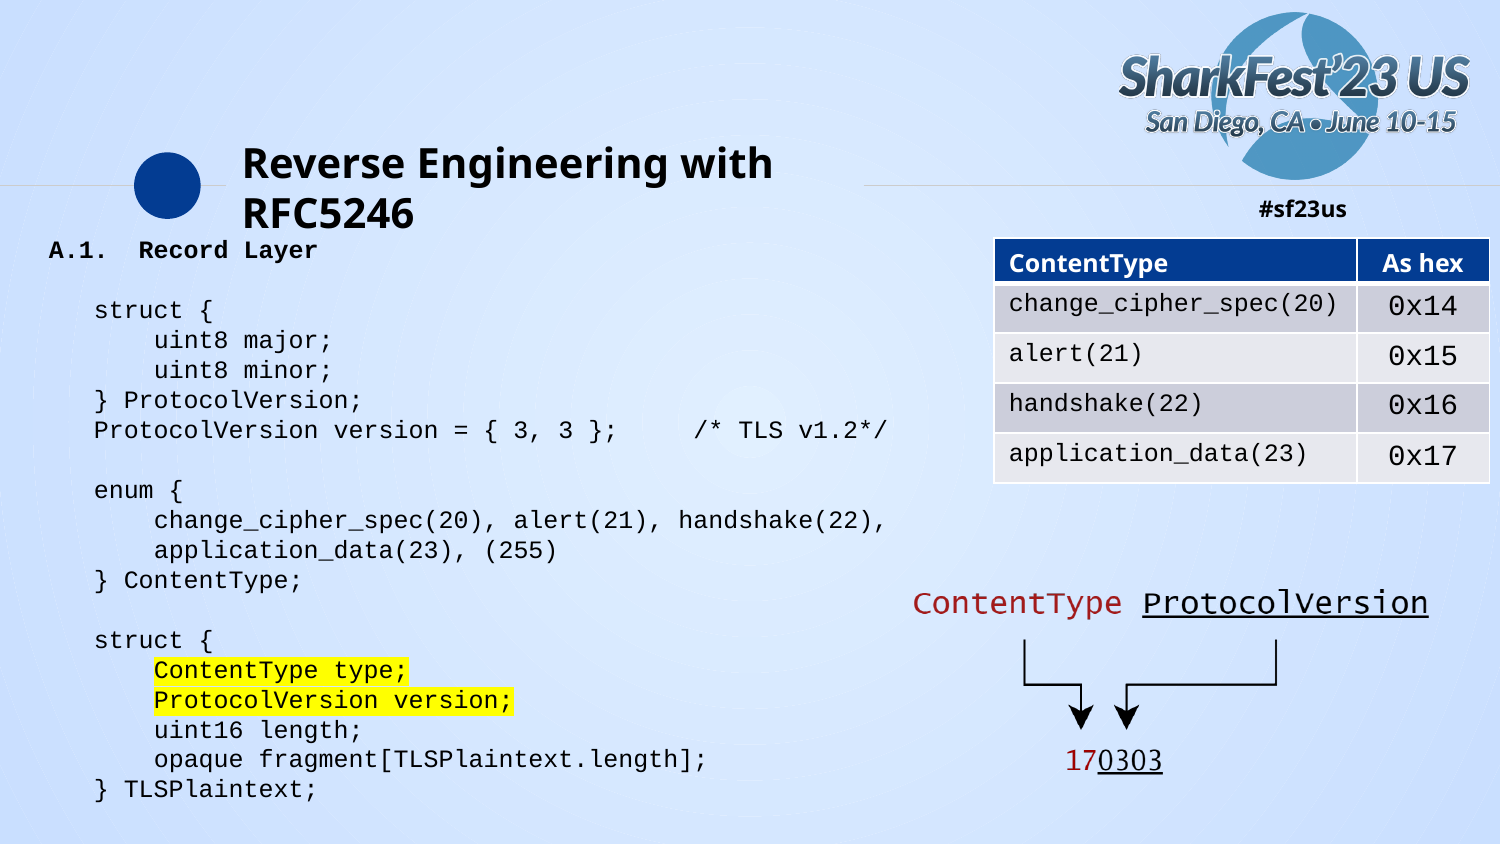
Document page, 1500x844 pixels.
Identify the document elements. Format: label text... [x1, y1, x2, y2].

picture [1119, 12, 1470, 180]
table_header ContentType [995, 239, 1356, 281]
table_cell change_cipher_spec(20) [995, 286, 1356, 332]
picture [853, 547, 1490, 822]
table_cell application_data(23) [995, 434, 1356, 482]
table_cell handshake(22) [995, 384, 1356, 432]
title Reverse Engineering with RFC5246 [226, 151, 953, 223]
table_cell 0x14 [1358, 286, 1489, 332]
table_header As hex [1358, 239, 1489, 281]
text_box A.1. Record Layer struct { uint8 major; uint8 minor; } ProtocolVersion; ProtocolVersion version = { 3, 3 }; /* TLS v1.2*/ enum { change_cipher_spec(20), alert(21), handshake(22), application_data(23), (255) } ContentType; struct { ContentType type; ProtocolVersion version; uint16 length; opaque fragment[TLSPlaintext.length]; } TLSPlaintext; [34, 226, 913, 811]
table_cell 0x17 [1358, 434, 1489, 482]
table_cell 0x16 [1358, 384, 1489, 432]
table_cell 0x15 [1358, 334, 1489, 382]
table_cell alert(21) [995, 334, 1356, 382]
